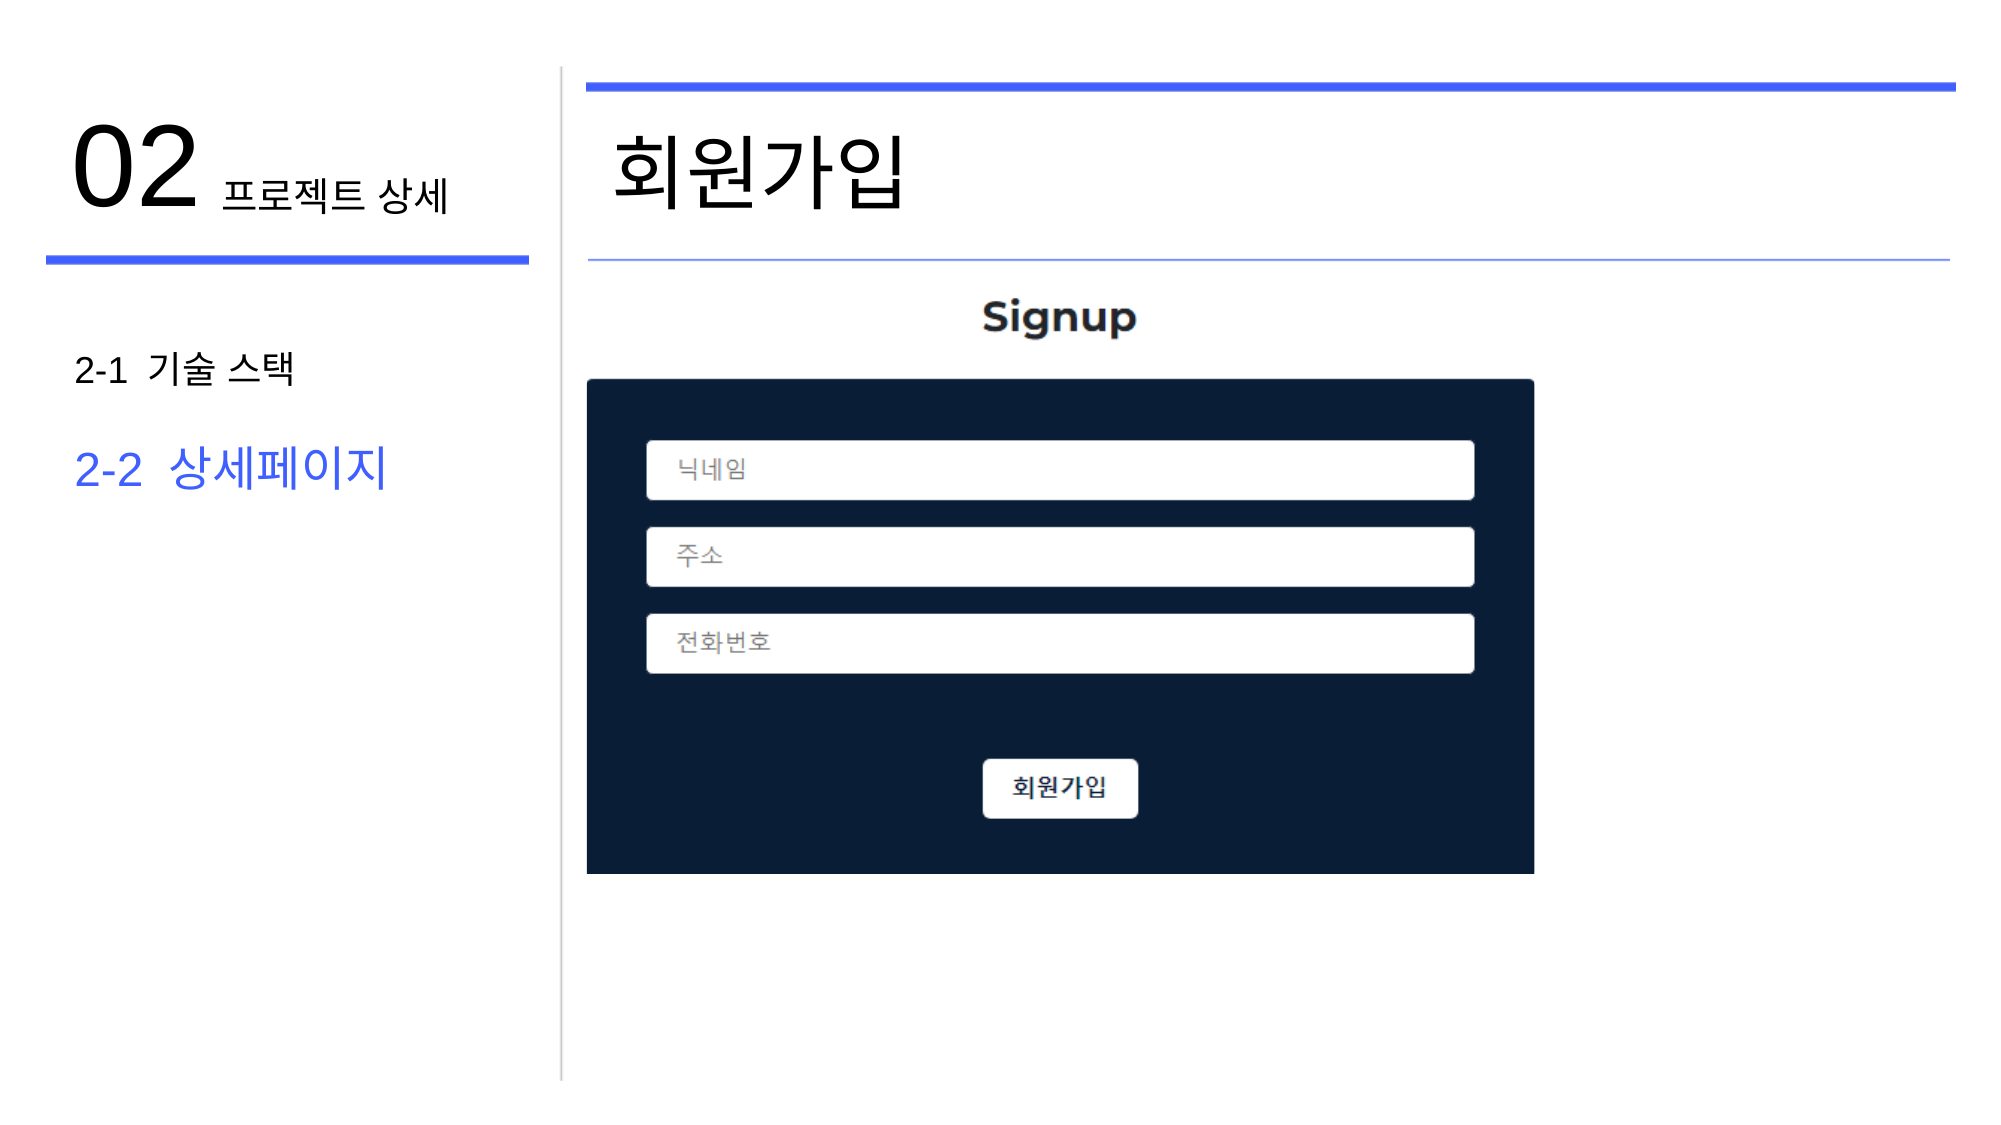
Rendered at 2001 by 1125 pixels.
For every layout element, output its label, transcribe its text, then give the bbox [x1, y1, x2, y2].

picture [587, 257, 1950, 263]
text_box 2-1 기술 스택 [64, 341, 581, 397]
picture [53, 269, 1535, 1080]
text_box 회원가입 [601, 117, 1520, 225]
text_box 2-2 상세페이지 [64, 433, 581, 501]
picture [559, 397, 563, 433]
picture [45, 242, 529, 278]
text_box 프로젝트 상세 [280, 166, 552, 224]
picture [559, 67, 563, 341]
picture [585, 69, 1956, 105]
text_box 02 [61, 85, 280, 236]
